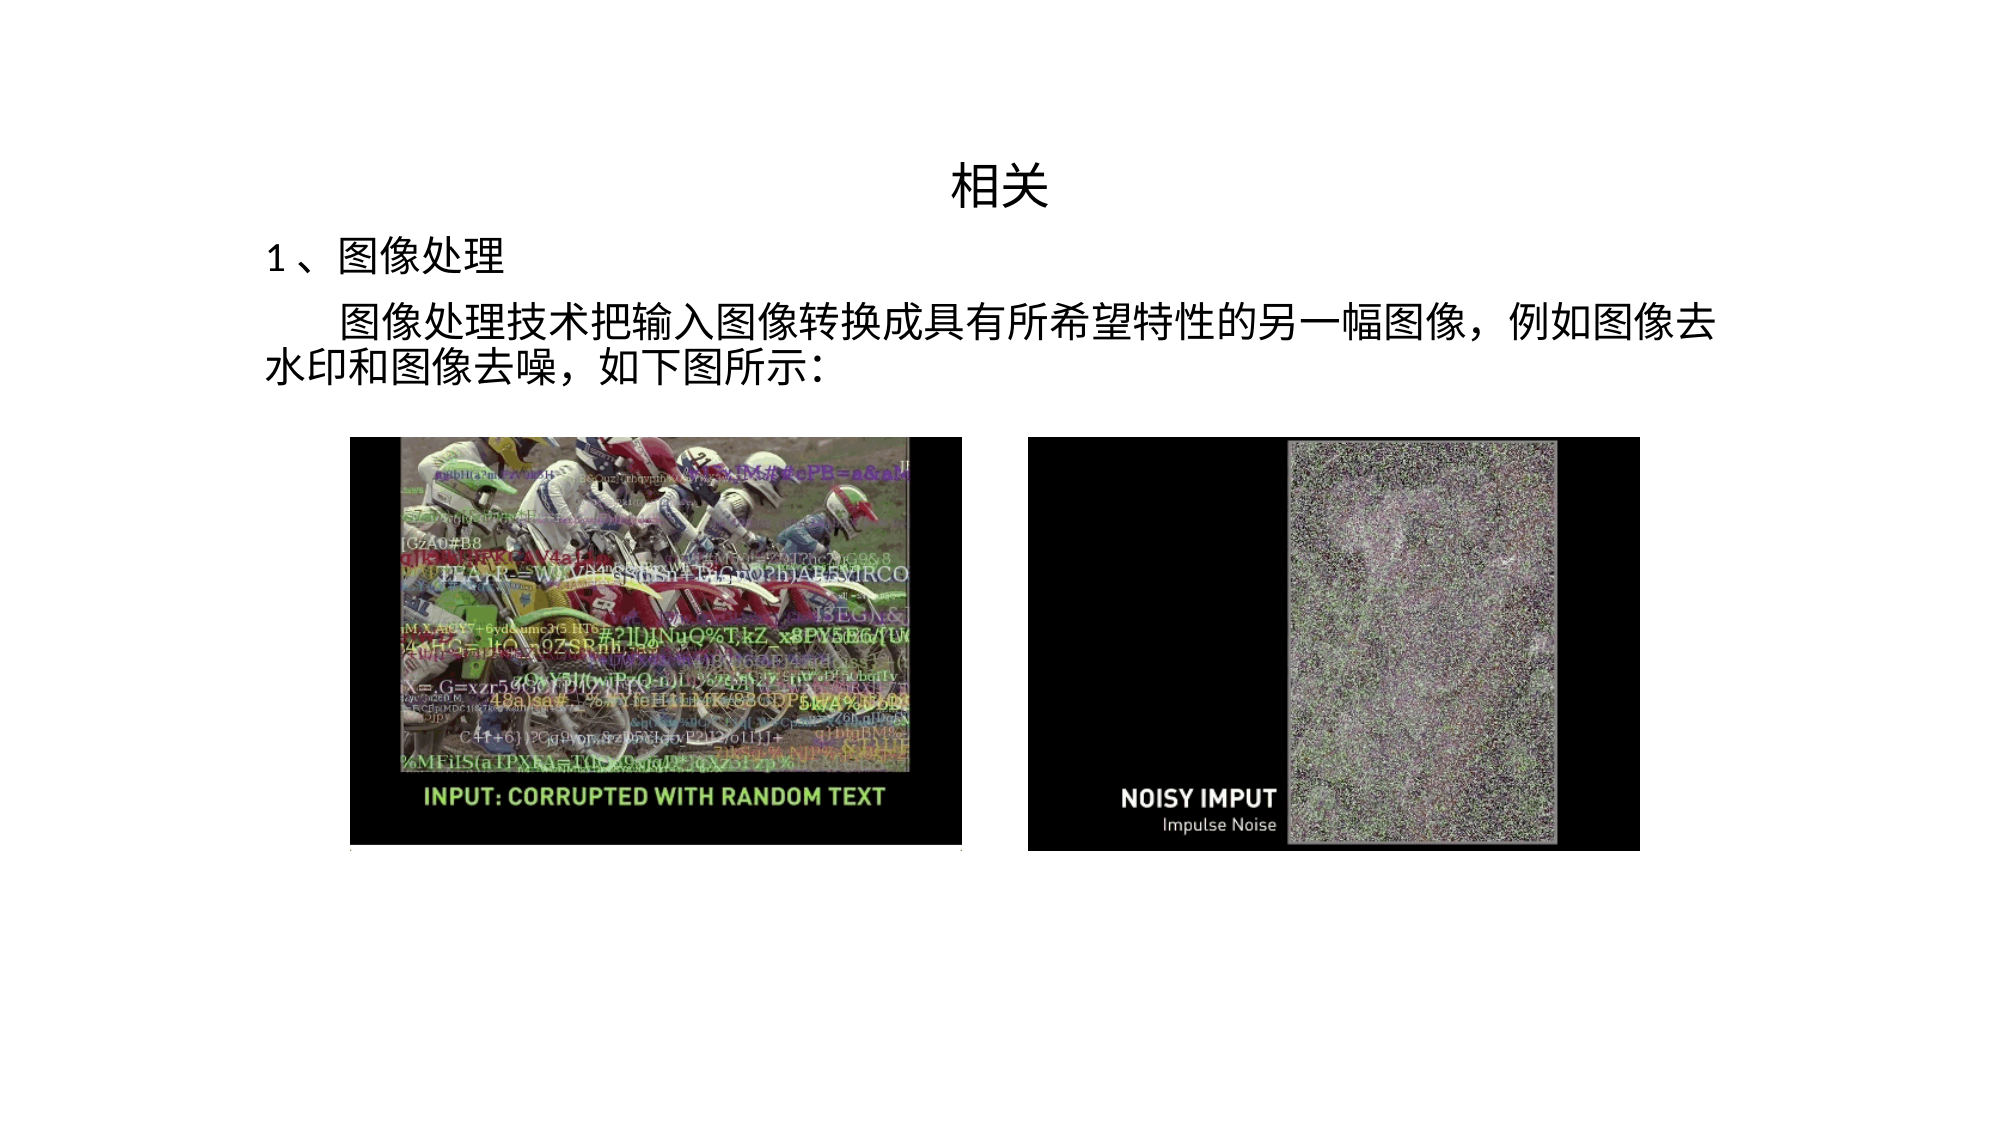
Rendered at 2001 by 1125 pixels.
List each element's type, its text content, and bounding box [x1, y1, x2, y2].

subtitle 相关 1、图像处理 图像处理技术把输入图像转换成具有所希望特性的另一幅图像，例如图像去水印和图像去噪，如下图所示： [249, 153, 1750, 863]
picture [349, 437, 962, 851]
picture [1028, 437, 1640, 851]
